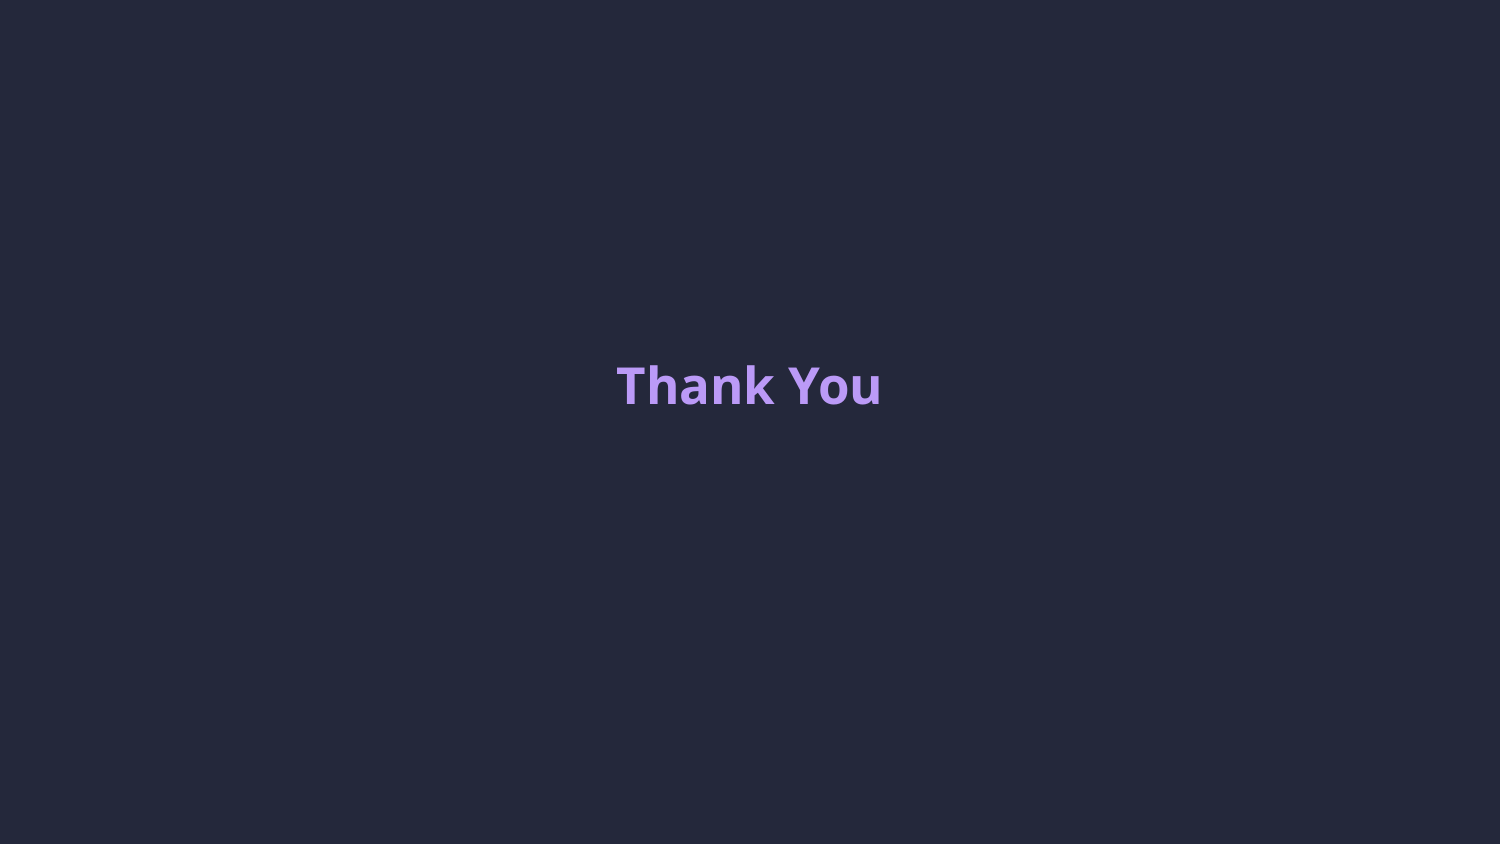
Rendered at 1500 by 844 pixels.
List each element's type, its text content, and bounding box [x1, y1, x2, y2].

text_box Thank You [155, 338, 1345, 506]
